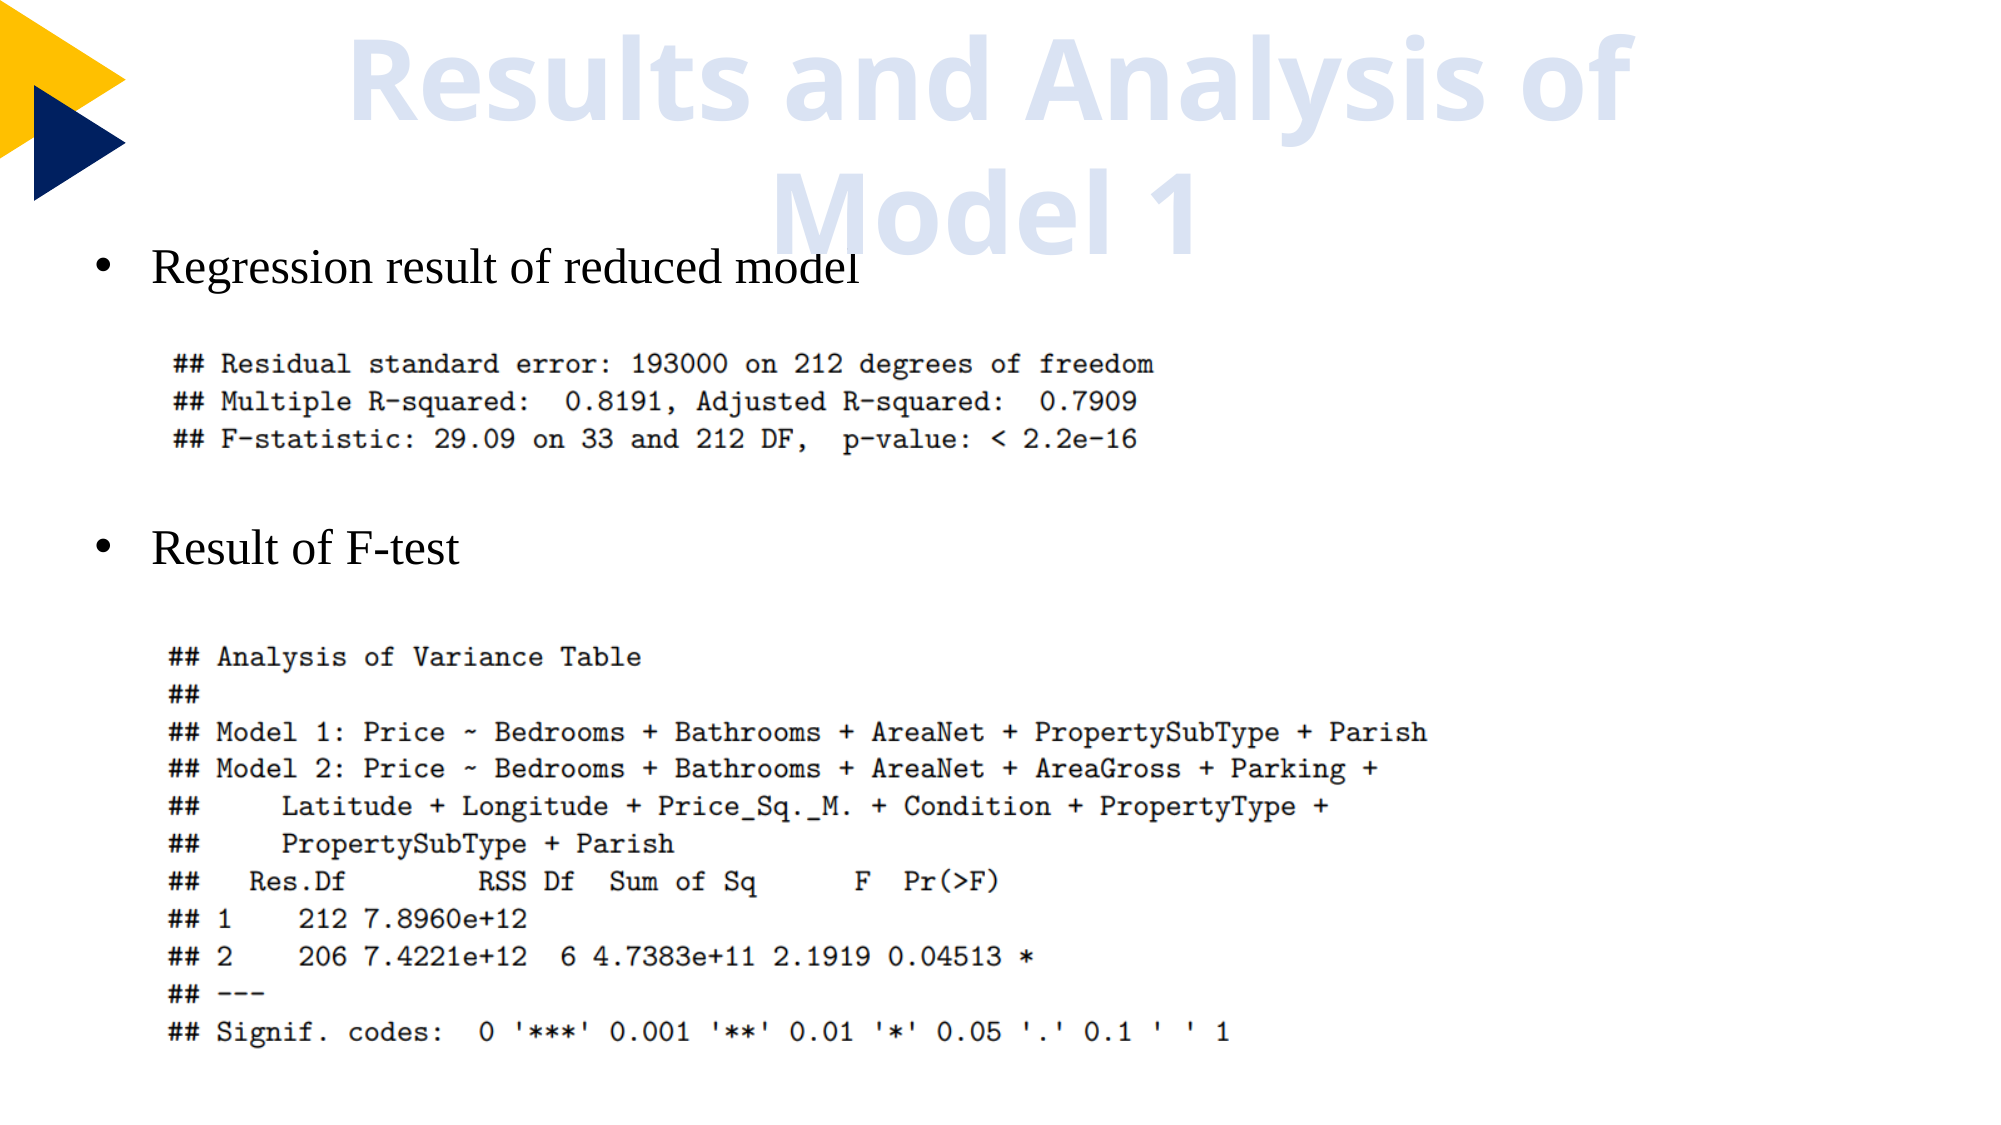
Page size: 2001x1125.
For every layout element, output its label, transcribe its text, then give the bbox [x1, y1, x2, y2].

text_box Results and Analysis of Model 1 [159, 0, 1817, 285]
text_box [0, 0, 126, 201]
text_box Regression result of reduced model [79, 226, 1905, 302]
picture [139, 632, 1453, 1056]
text_box Result of F-test [79, 507, 1905, 583]
picture [125, 344, 1226, 458]
